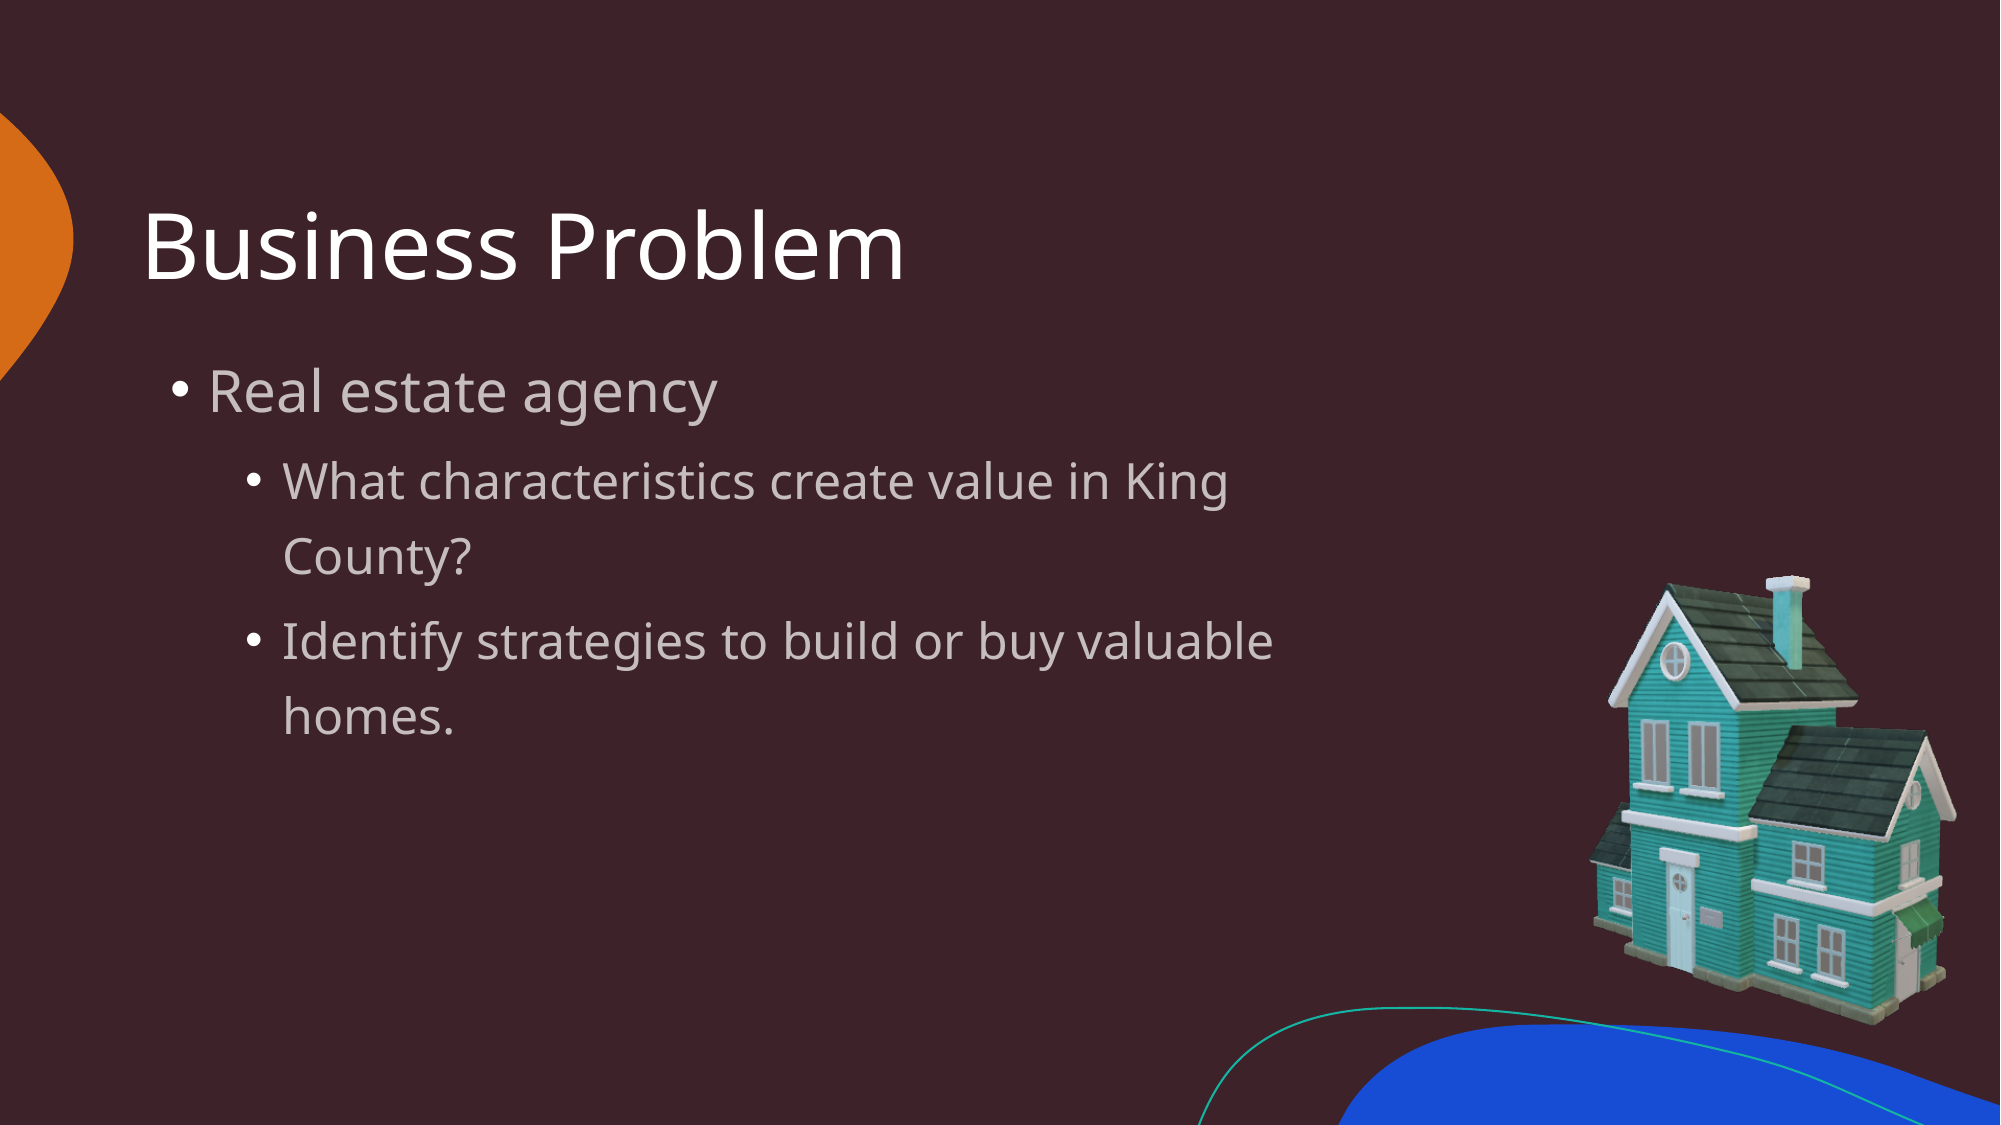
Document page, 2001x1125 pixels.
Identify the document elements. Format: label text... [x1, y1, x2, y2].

title Business Problem [125, 125, 1875, 375]
list Real estate agency What characteristics create value in King County? Identify strategies to build or buy valuable homes. [155, 328, 1411, 954]
picture [1399, 511, 2000, 1032]
